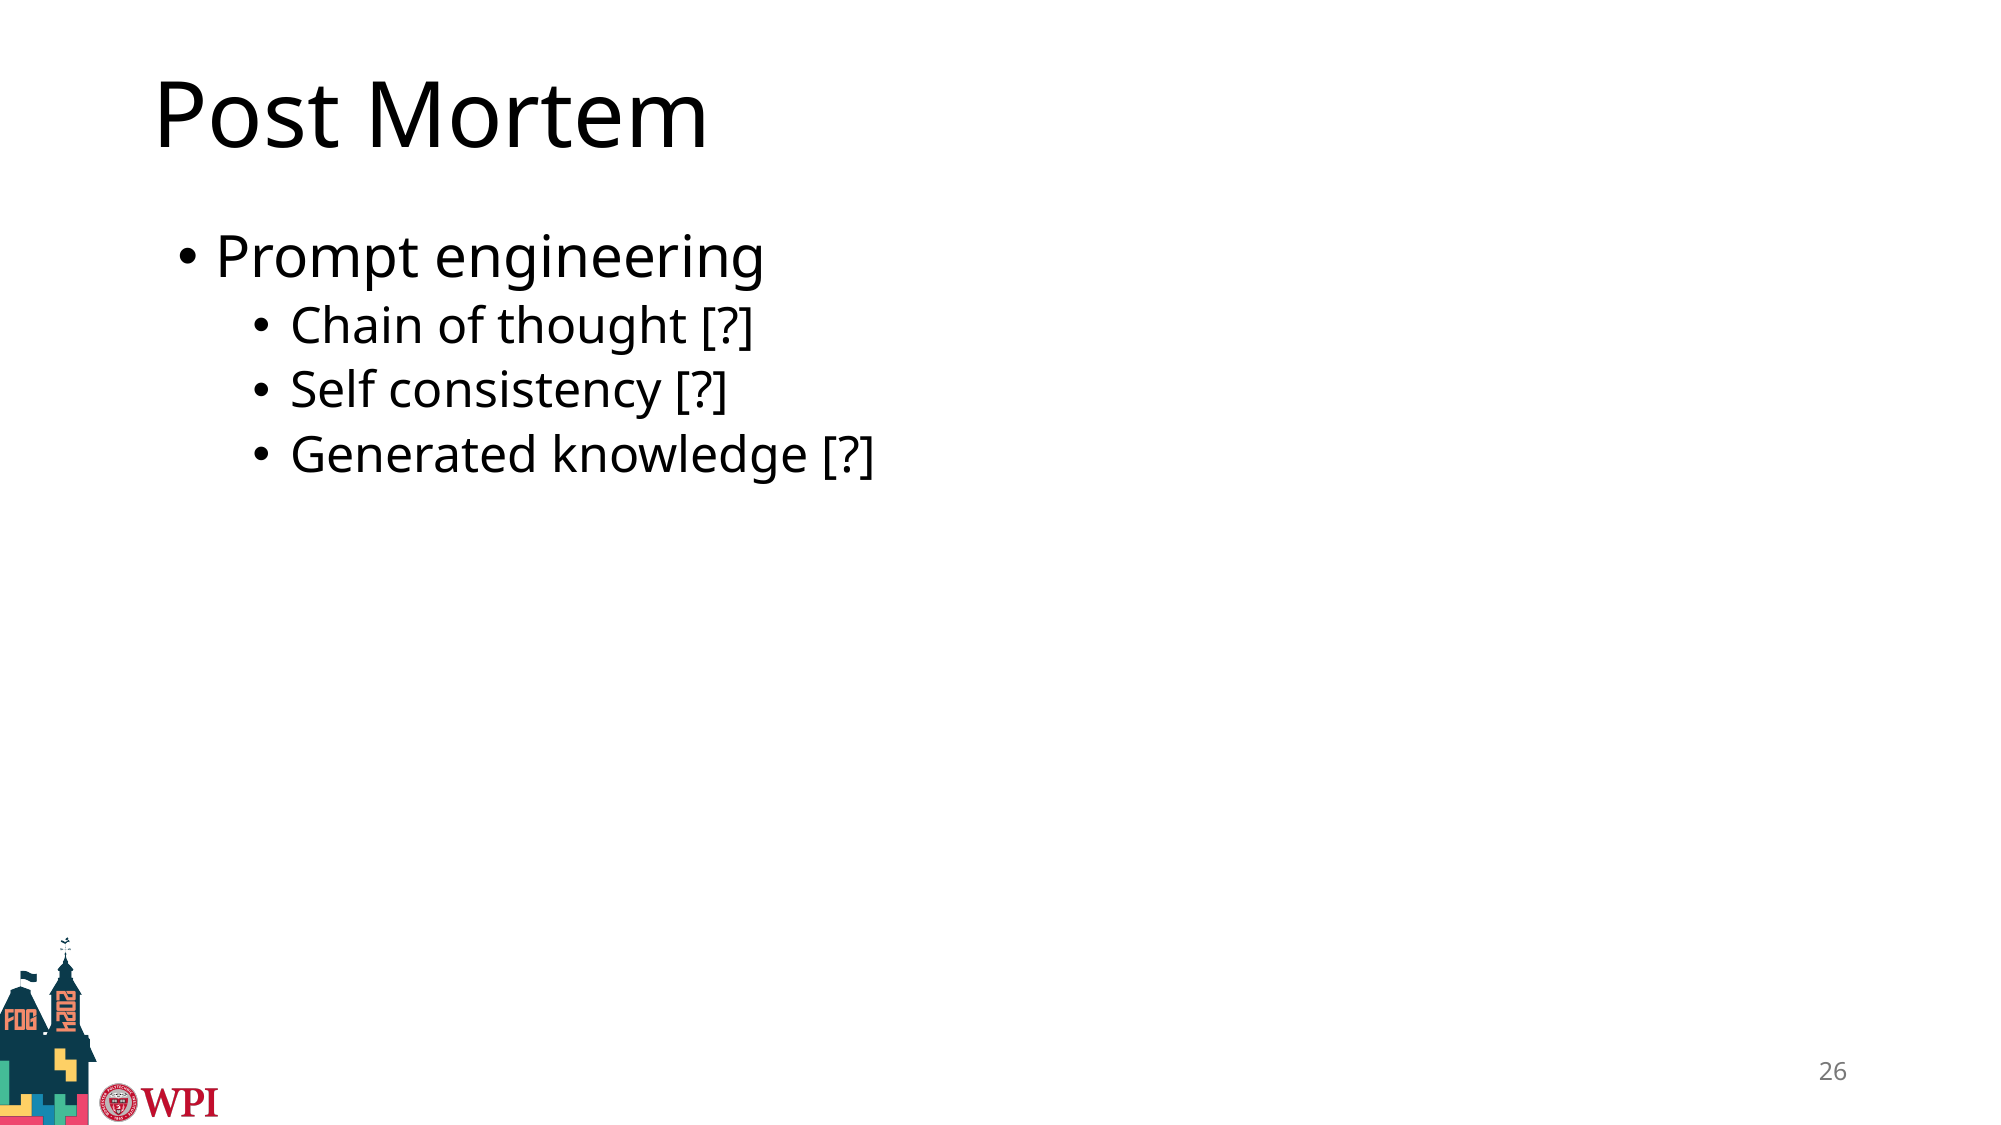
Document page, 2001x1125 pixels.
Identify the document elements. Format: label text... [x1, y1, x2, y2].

text_box Prompt engineering Chain of thought [?] Self consistency [?] Generated knowledge [?] [162, 219, 1888, 901]
picture [0, 936, 221, 1125]
slide_number 26 [1412, 1042, 1863, 1103]
title Post Mortem [137, 59, 1863, 176]
